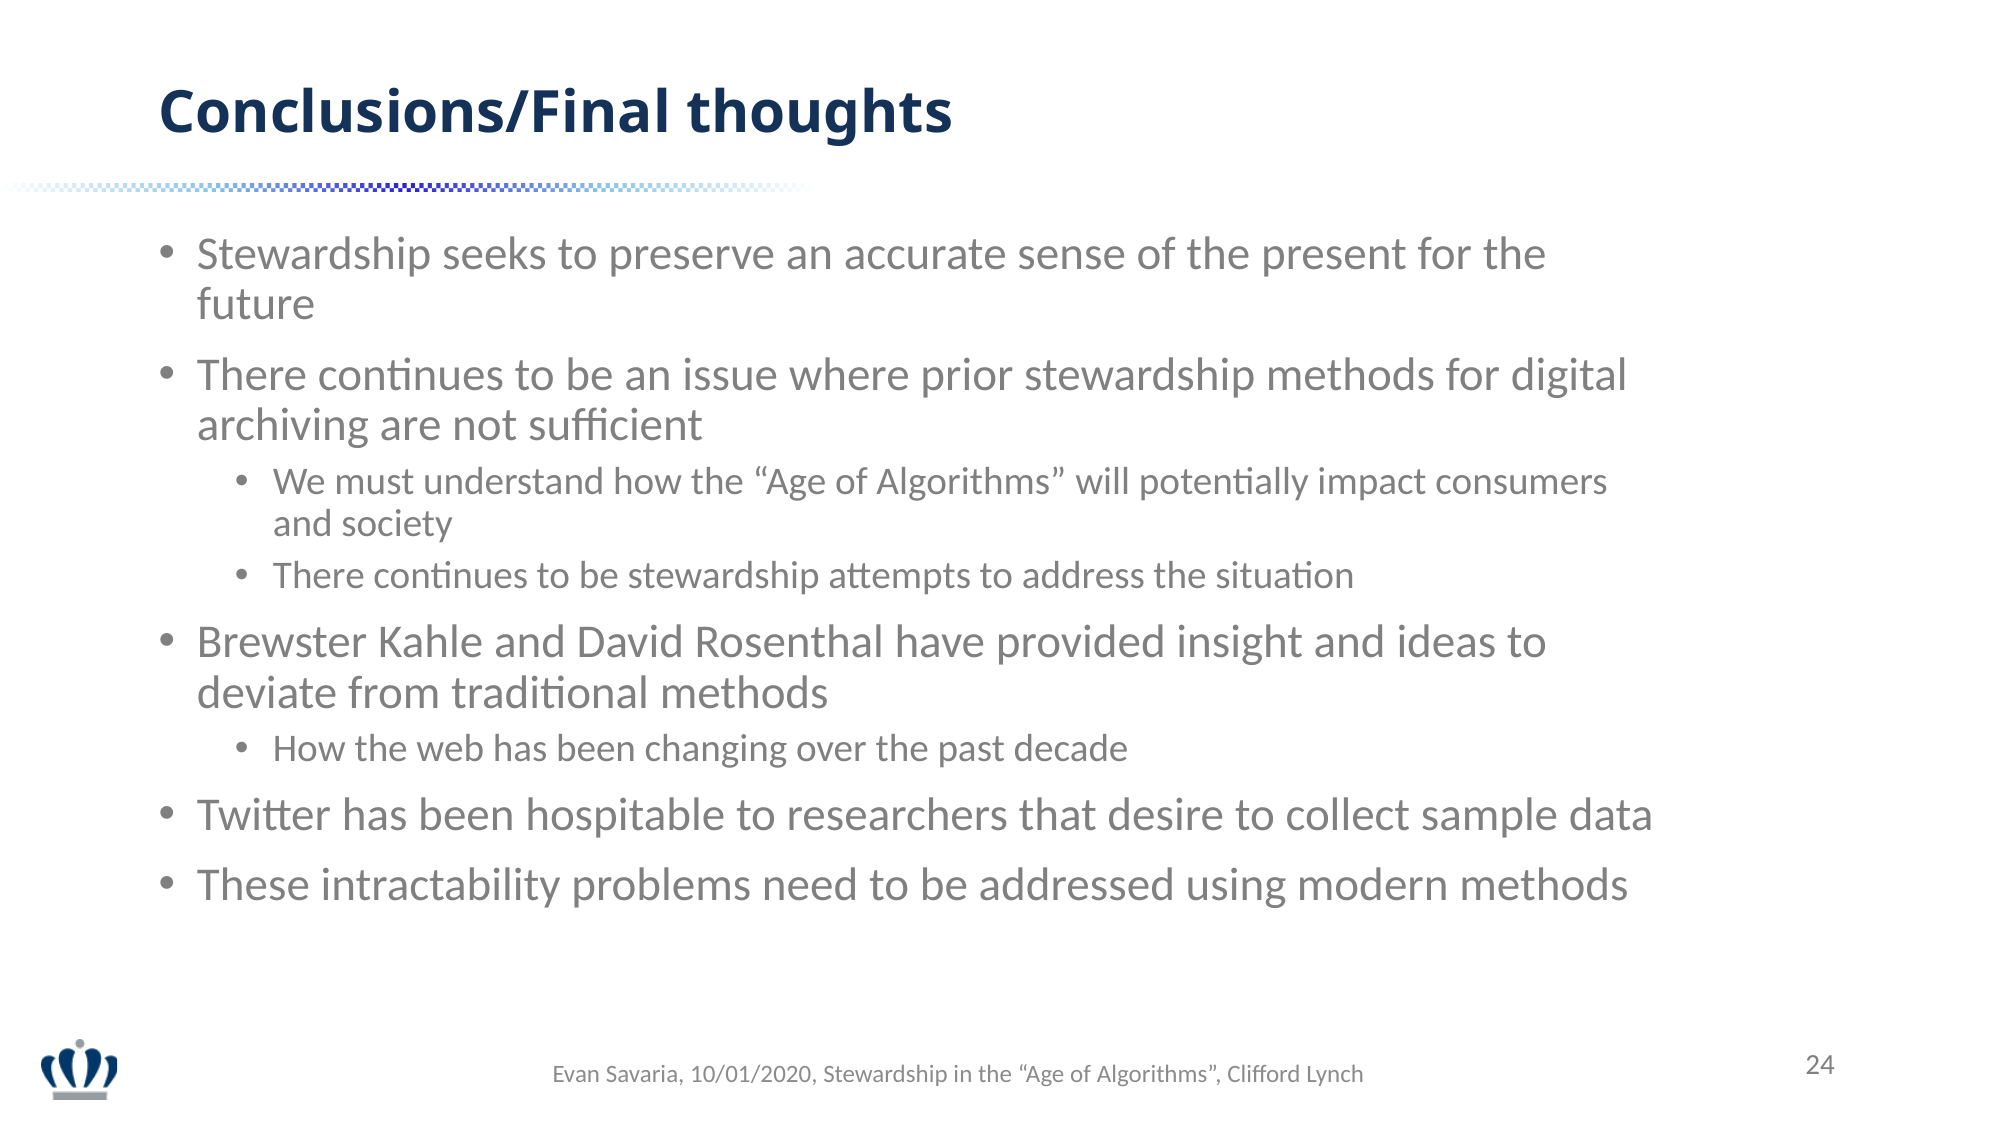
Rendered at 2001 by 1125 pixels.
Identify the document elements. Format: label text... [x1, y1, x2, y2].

text_box 24 [1790, 1038, 1863, 1089]
list Stewardship seeks to preserve an accurate sense of the present for the future There continues to be an issue where prior stewardship methods for digital archiving are not sufficient We must understand how the “Age of Algorithms” will potentially impact consumers and society There continues to be stewardship attempts to address the situation Brewster Kahle and David Rosenthal have provided insight and ideas to deviate from traditional methods How the web has been changing over the past decade Twitter has been hospitable to researchers that desire to collect sample data These intractability problems need to be addressed using modern methods [143, 221, 1692, 975]
list Conclusions/Final thoughts [143, 75, 1007, 220]
text_box Evan Savaria, 10/01/2020, Stewardship in the “Age of Algorithms”, Clifford Lynch [502, 1049, 1416, 1095]
